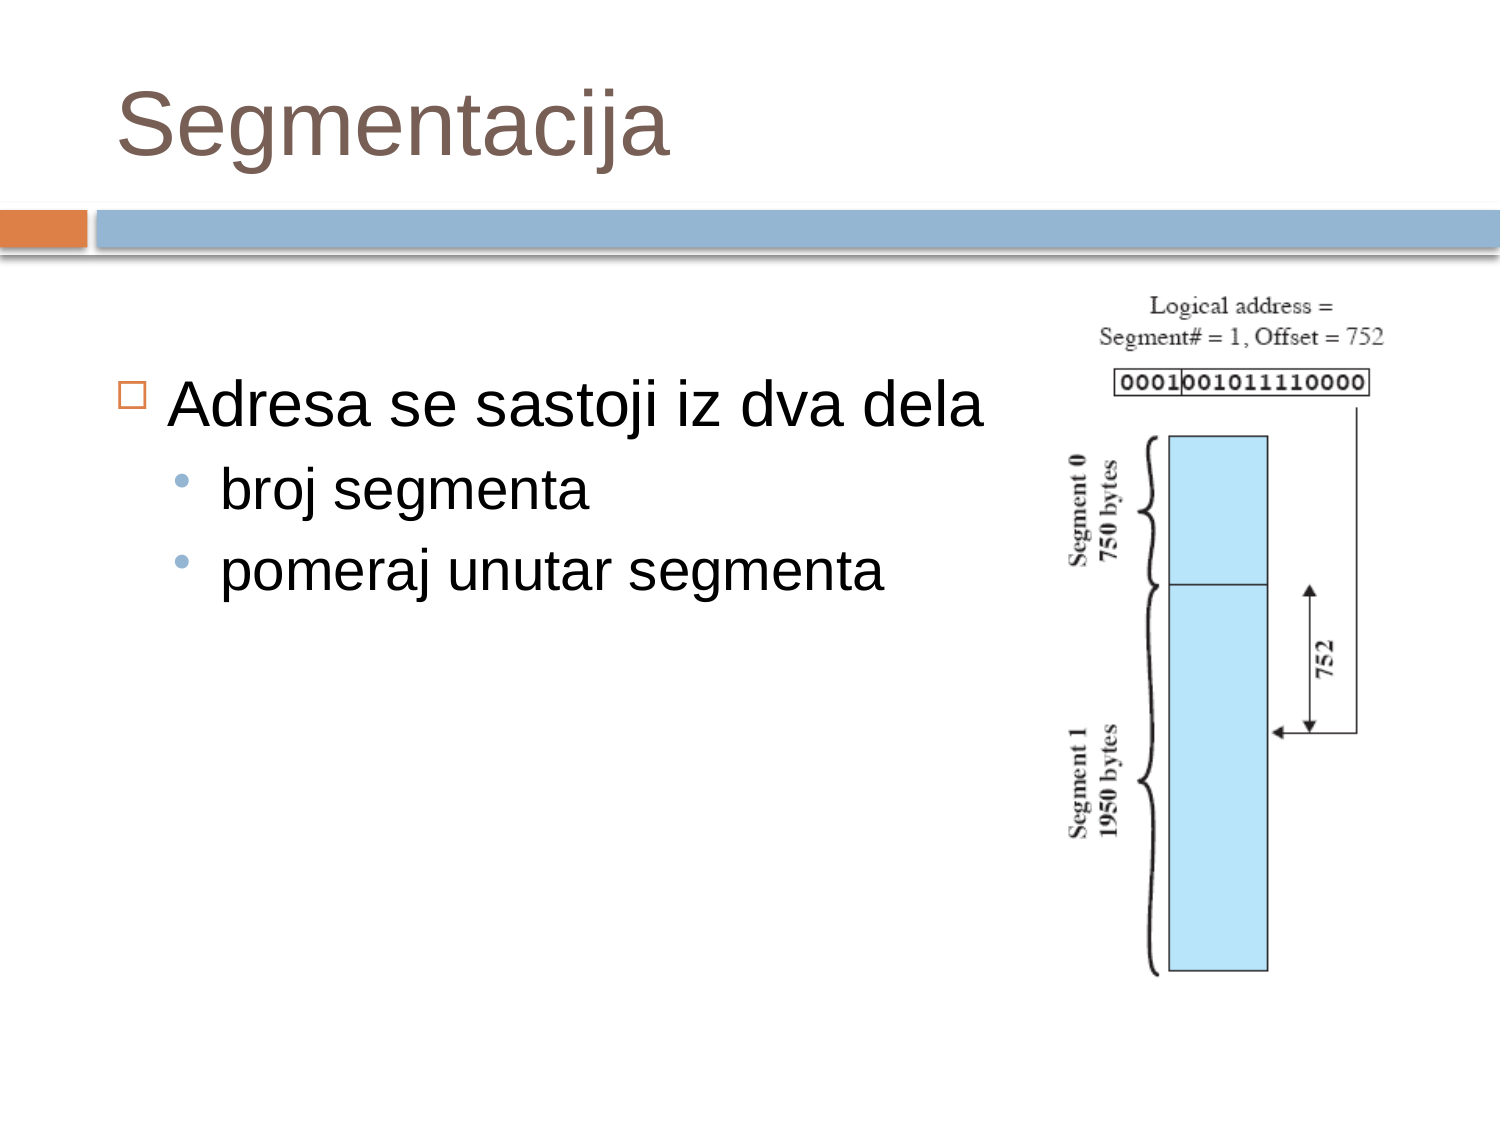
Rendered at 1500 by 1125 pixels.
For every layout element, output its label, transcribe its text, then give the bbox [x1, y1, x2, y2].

list Adresa se sastoji iz dva dela broj segmenta pomeraj unutar segmenta [100, 262, 1038, 1000]
title Segmentacija [100, 37, 1438, 200]
picture [1024, 269, 1415, 984]
